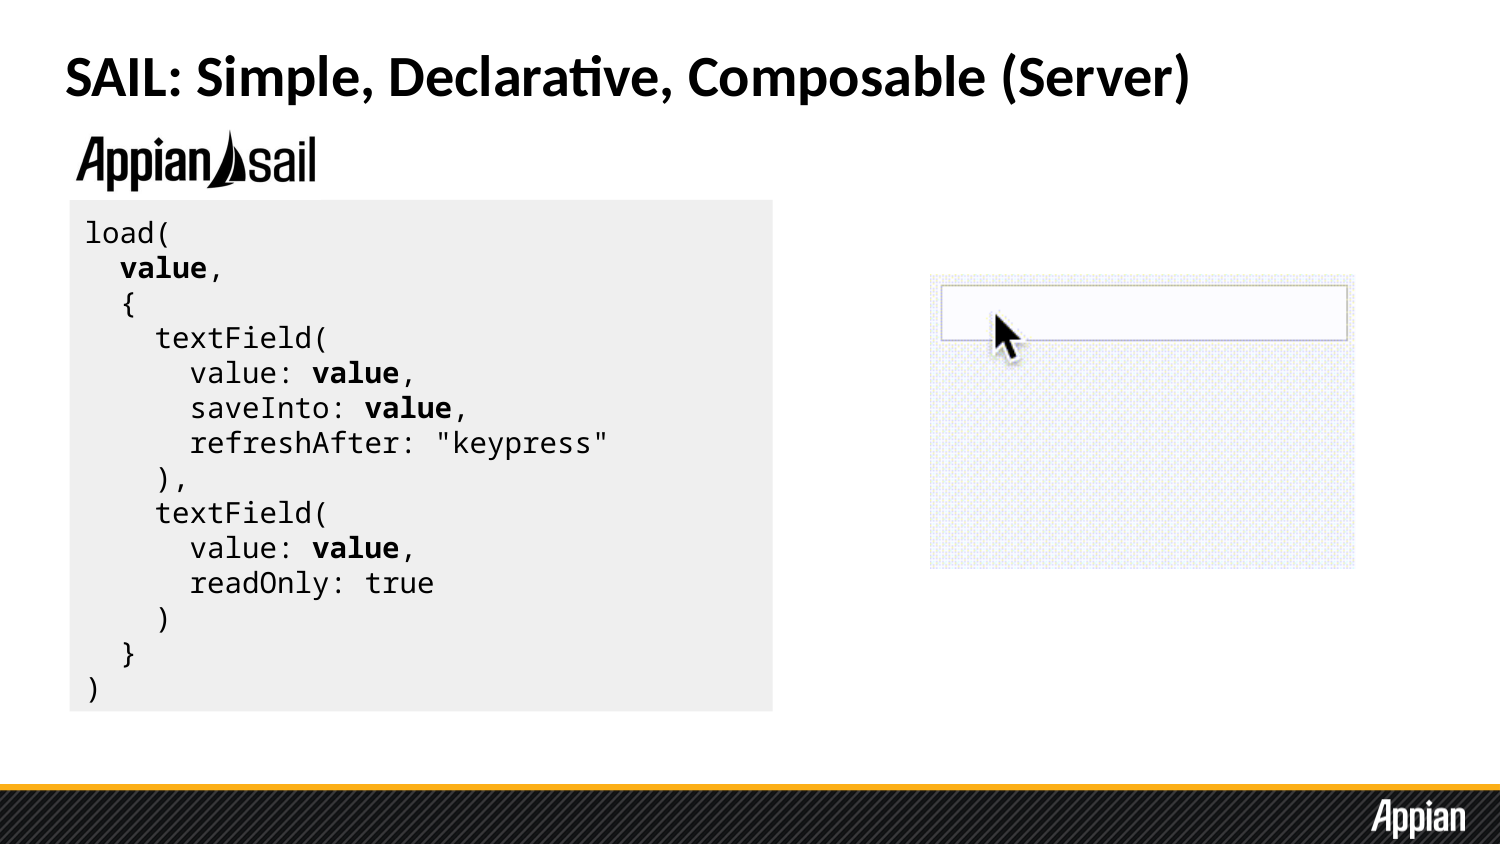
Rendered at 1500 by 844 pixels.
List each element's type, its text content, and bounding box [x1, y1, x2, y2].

picture [0, 784, 1500, 844]
picture [930, 274, 1356, 569]
picture [69, 121, 321, 200]
text_box load( value, { textField( value: value, saveInto: value, refreshAfter: "keypress" ), textField( value: value, readOnly: true ) } ) [69, 199, 773, 712]
title SAIL: Simple, Declarative, Composable (Server) [50, 33, 1451, 112]
